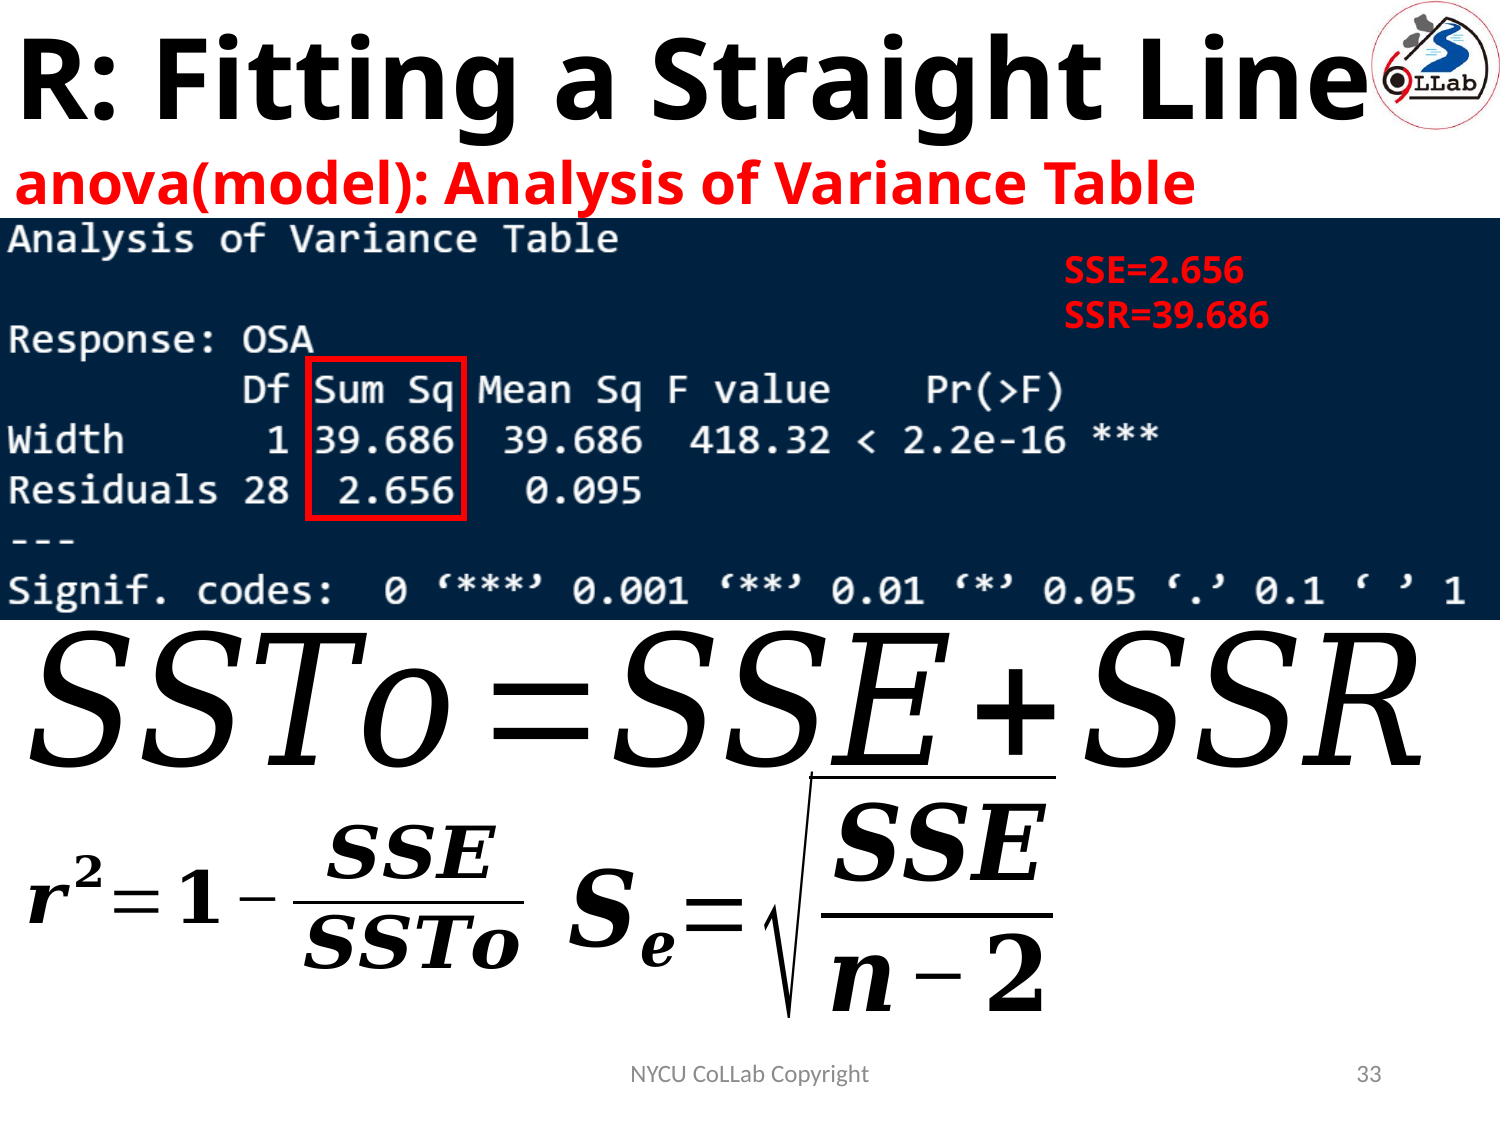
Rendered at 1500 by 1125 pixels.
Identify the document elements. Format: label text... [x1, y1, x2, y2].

picture [1370, 0, 1500, 131]
text_box R: Fitting a Straight Line [0, 620, 1500, 1125]
text_box R: Fitting a Straight Line [0, 0, 1500, 138]
picture [0, 218, 1500, 620]
text_box anova(model): Analysis of Variance Table [0, 138, 1500, 218]
